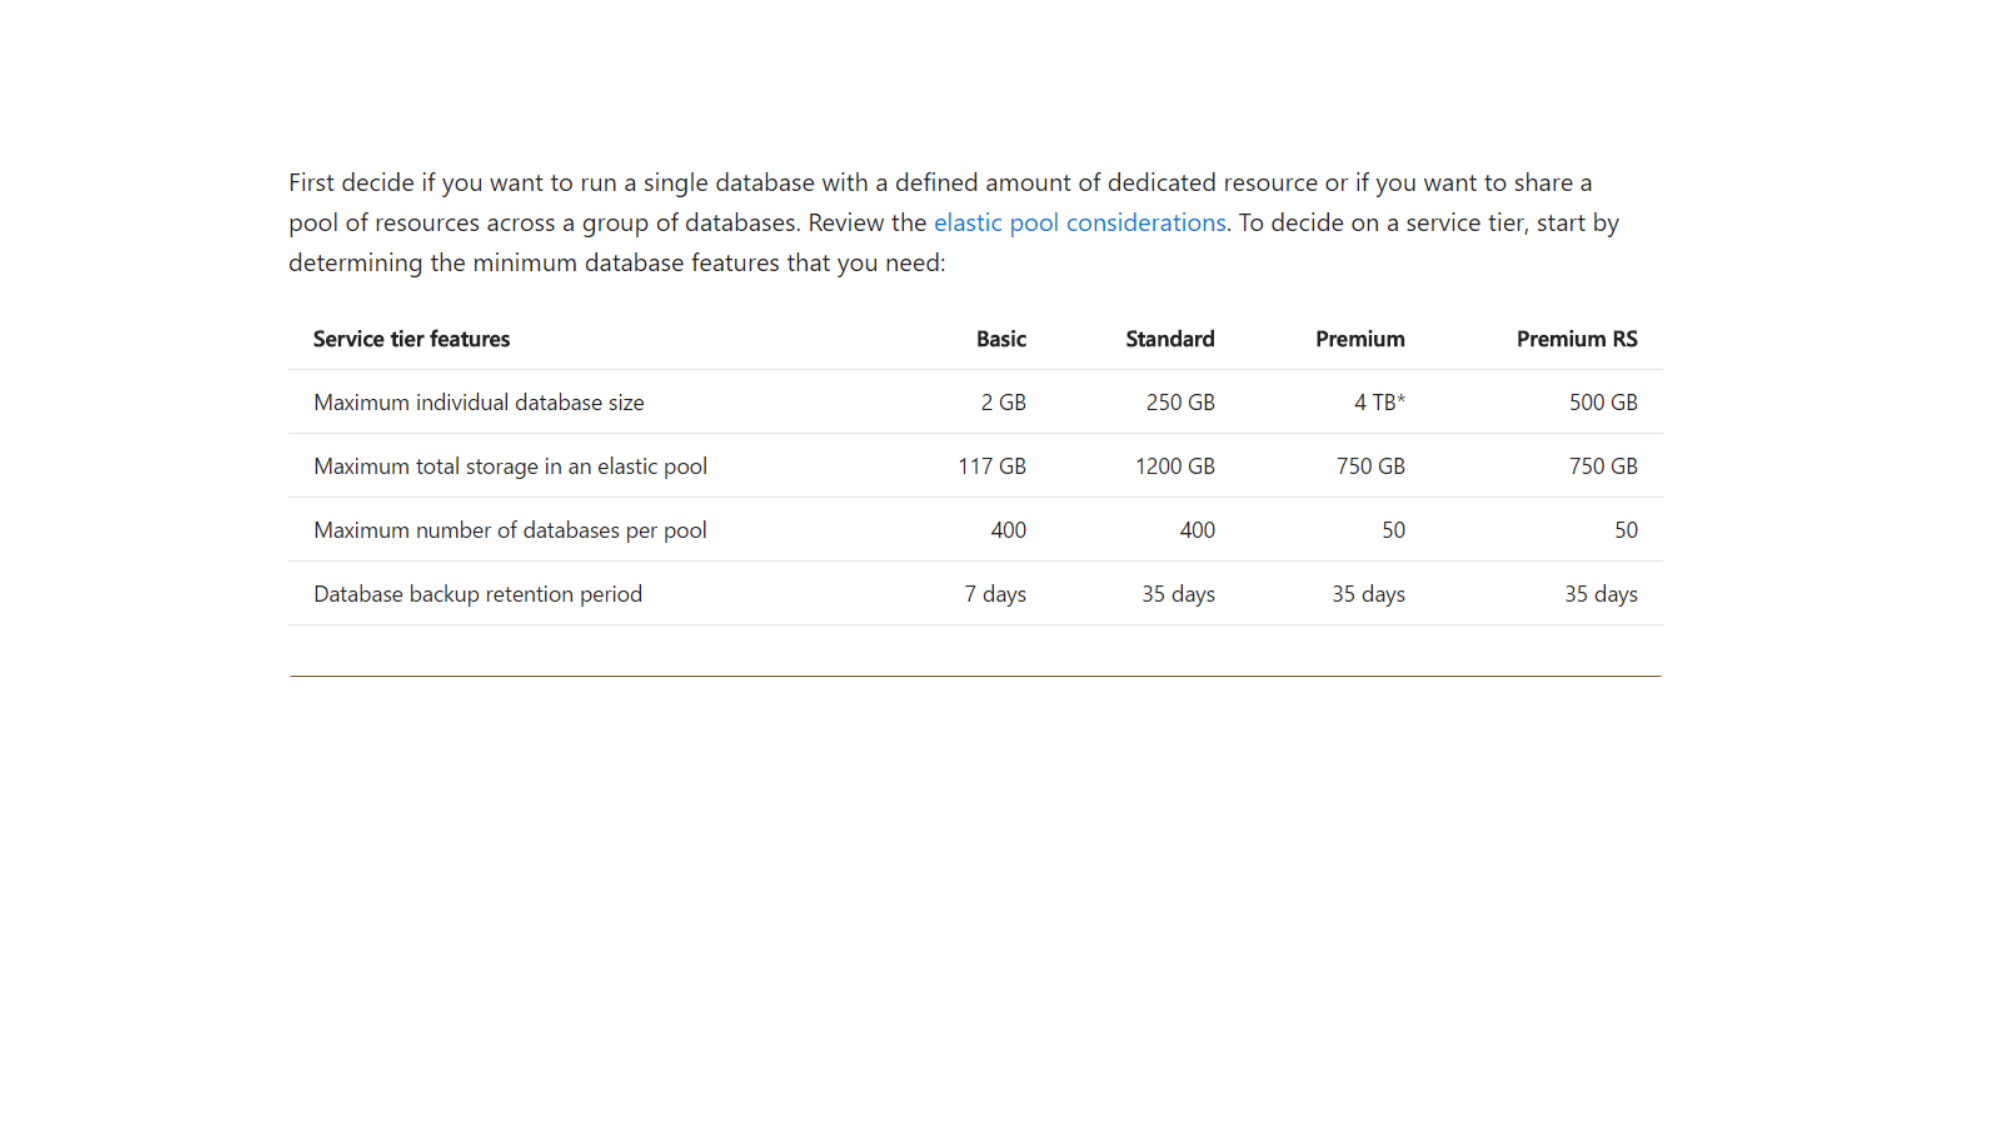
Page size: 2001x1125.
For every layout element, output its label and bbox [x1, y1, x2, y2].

picture [256, 136, 1687, 677]
